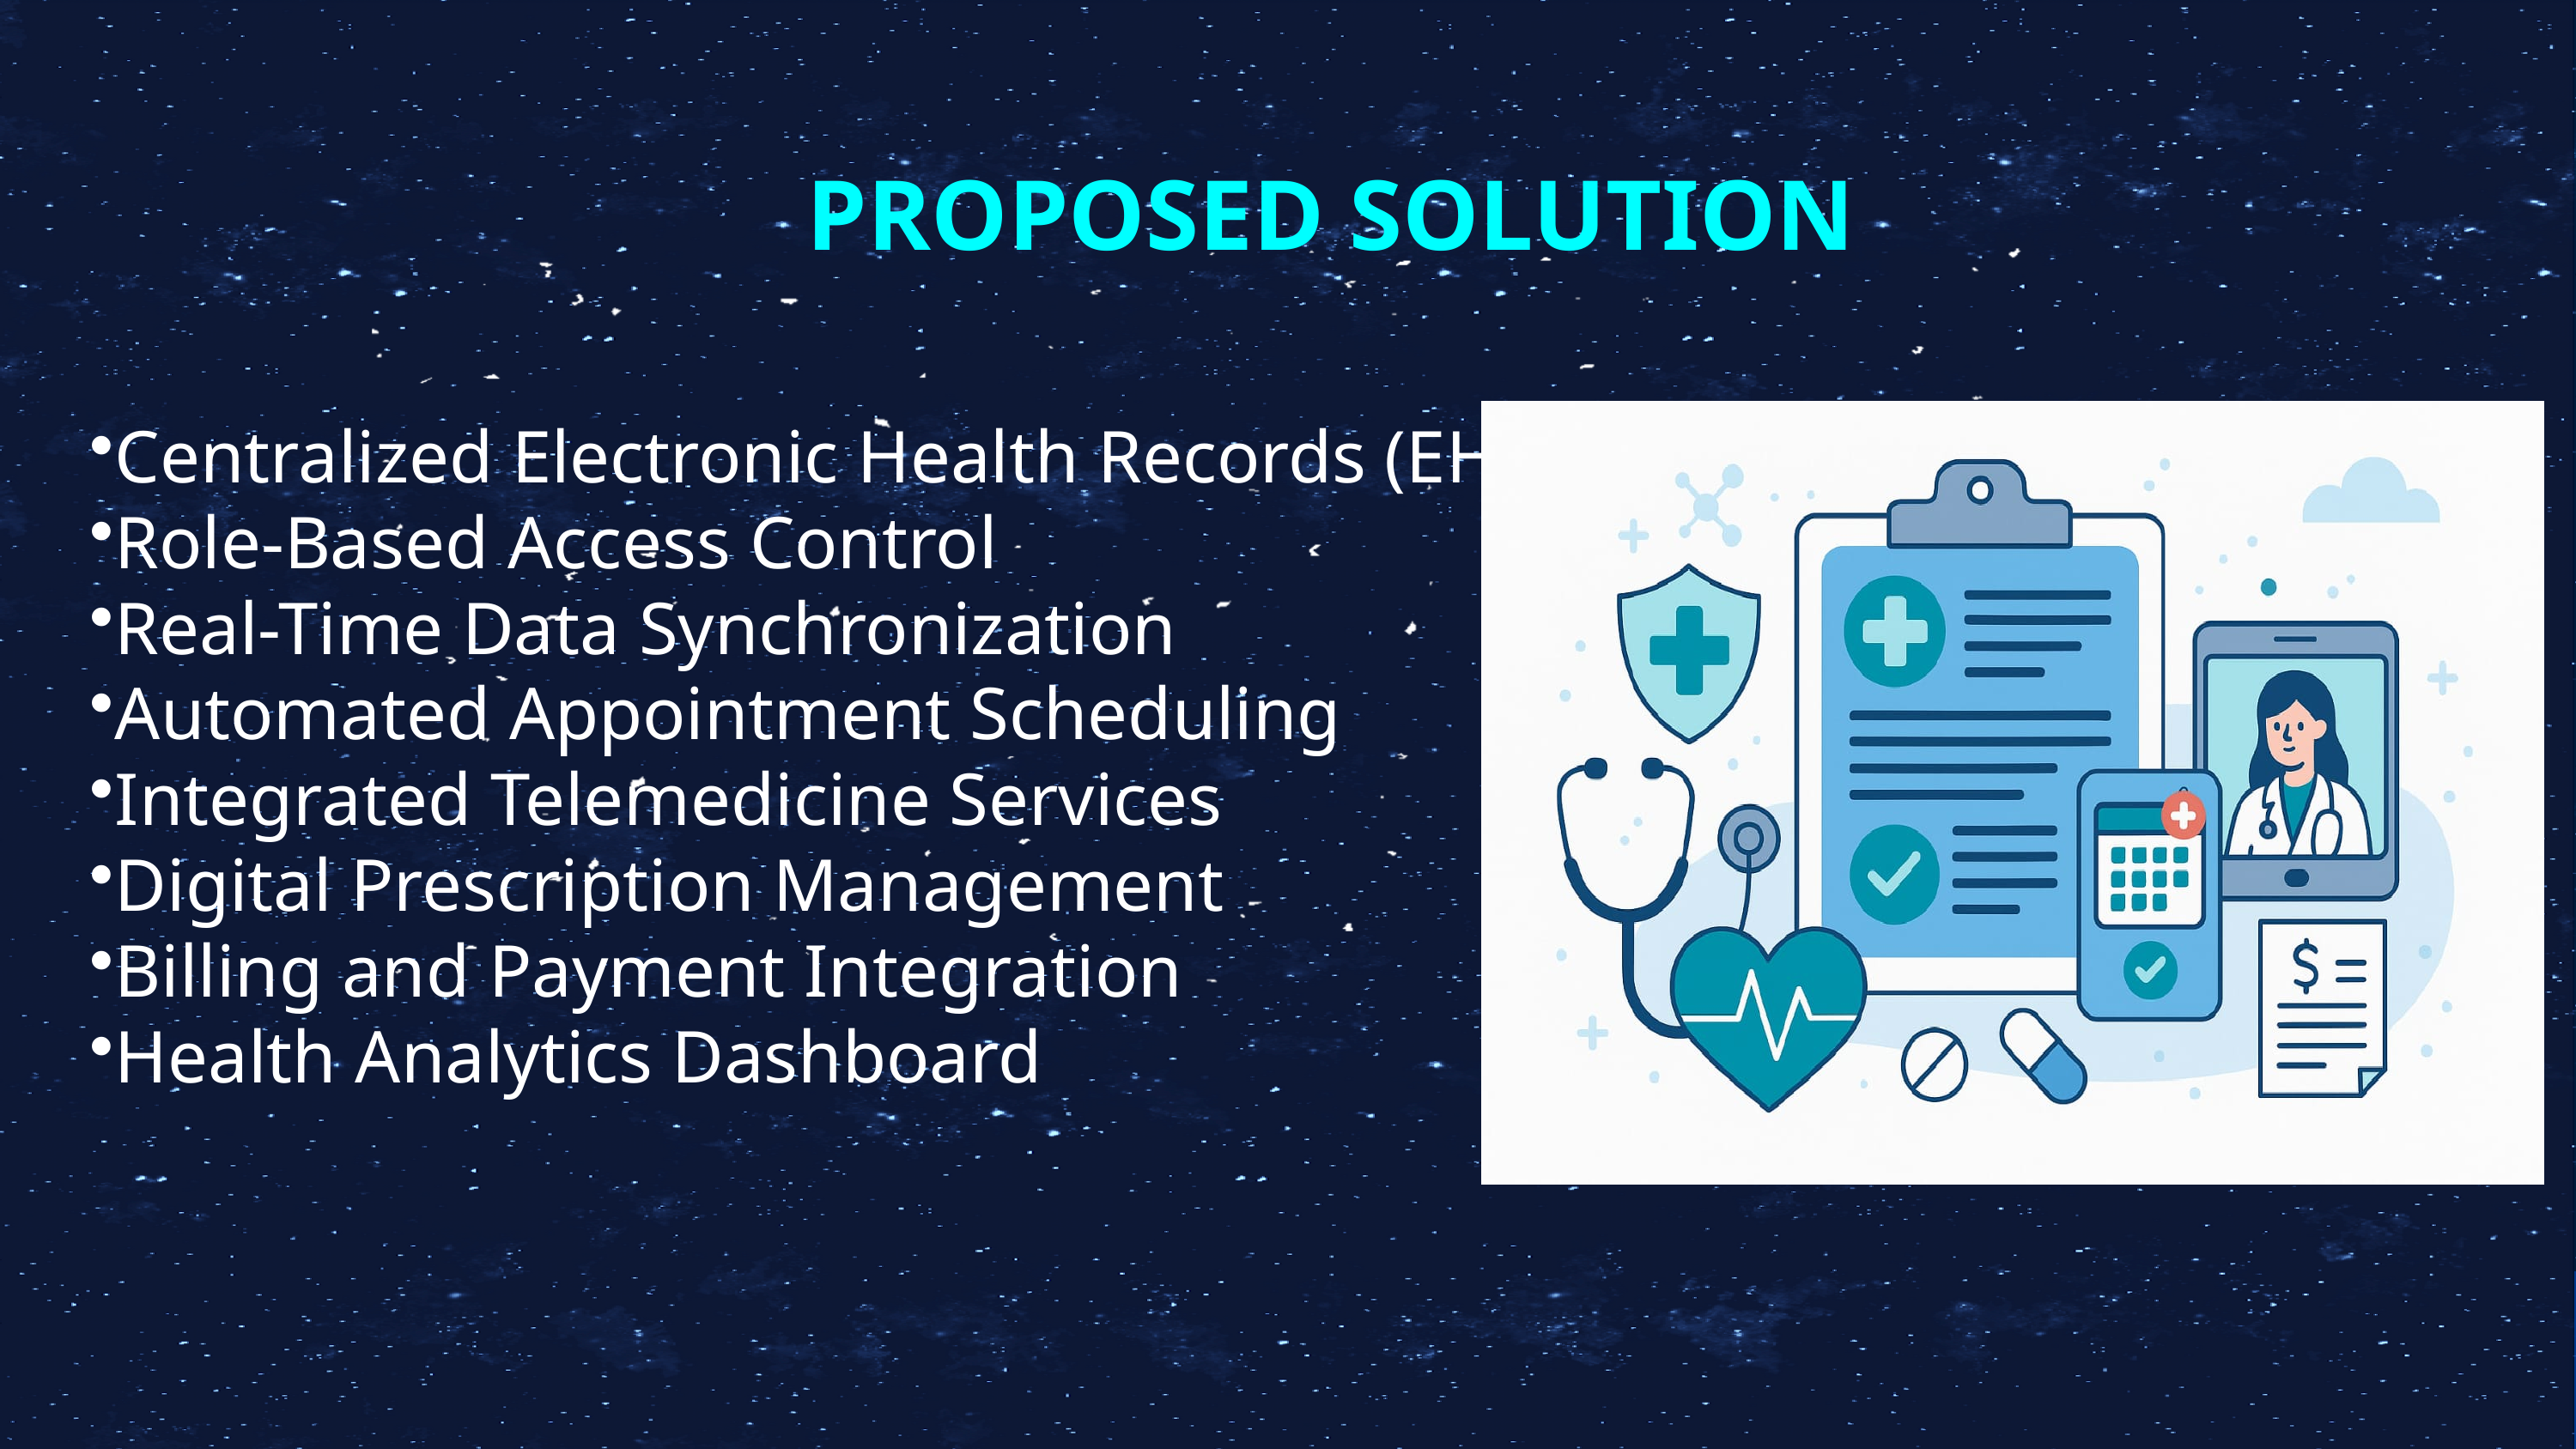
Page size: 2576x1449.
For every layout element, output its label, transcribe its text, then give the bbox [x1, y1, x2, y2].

picture [371, 243, 2544, 1185]
text_box Centralized Electronic Health Records (EHR) Role-Based Access Control Real-Time Data Synchronization Automated Appointment Scheduling Integrated Telemedicine Services Digital Prescription Management Billing and Payment Integration Health Analytics Dashboard [76, 404, 1477, 1104]
text_box PROPOSED SOLUTION [688, 27, 1975, 240]
text_box [0, 0, 2576, 1449]
